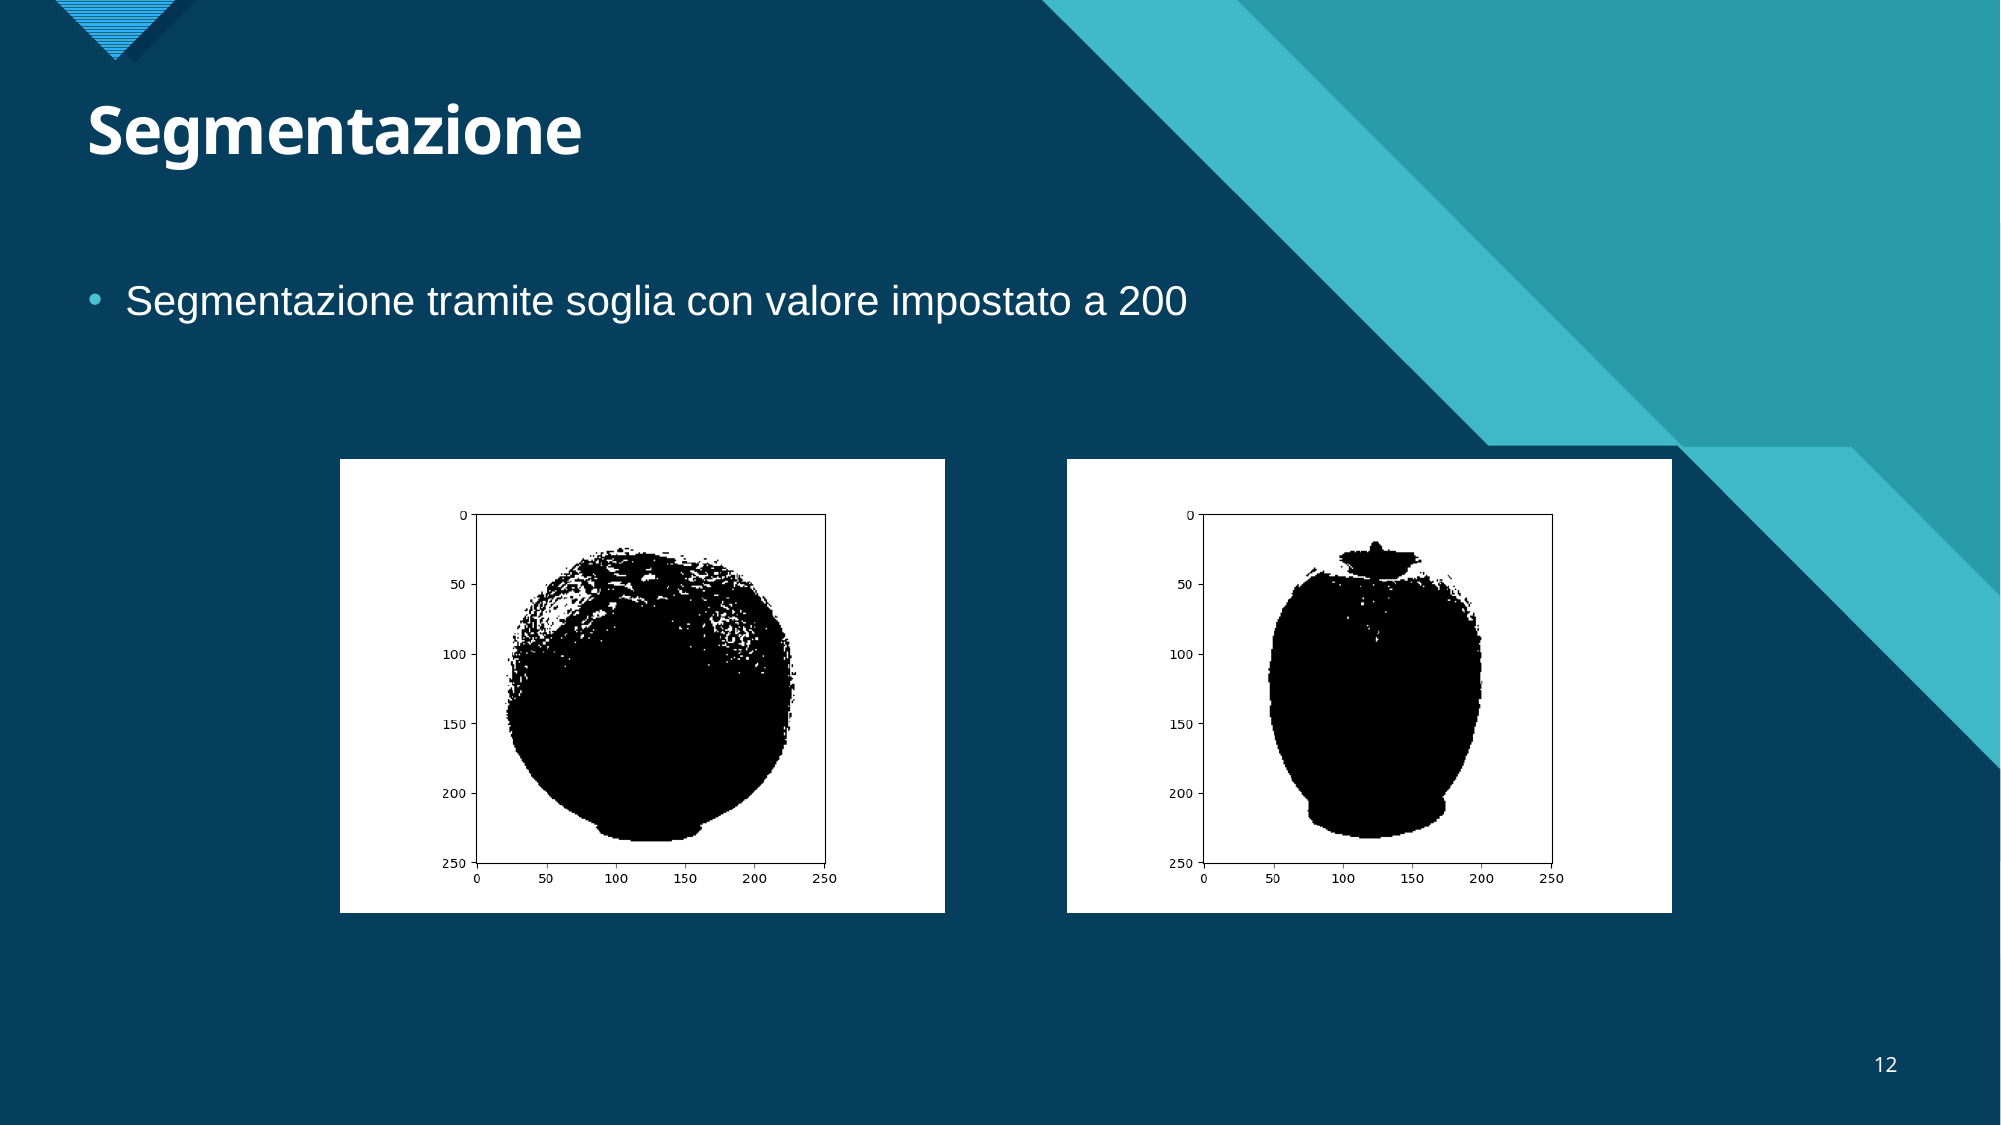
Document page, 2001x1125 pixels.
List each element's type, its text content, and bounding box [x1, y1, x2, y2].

picture [1068, 460, 1671, 912]
list Segmentazione tramite soglia con valore impostato a 200 [72, 266, 1213, 939]
slide_number 12 [1845, 1035, 1913, 1096]
picture [341, 460, 944, 912]
title Segmentazione [72, 89, 1913, 177]
